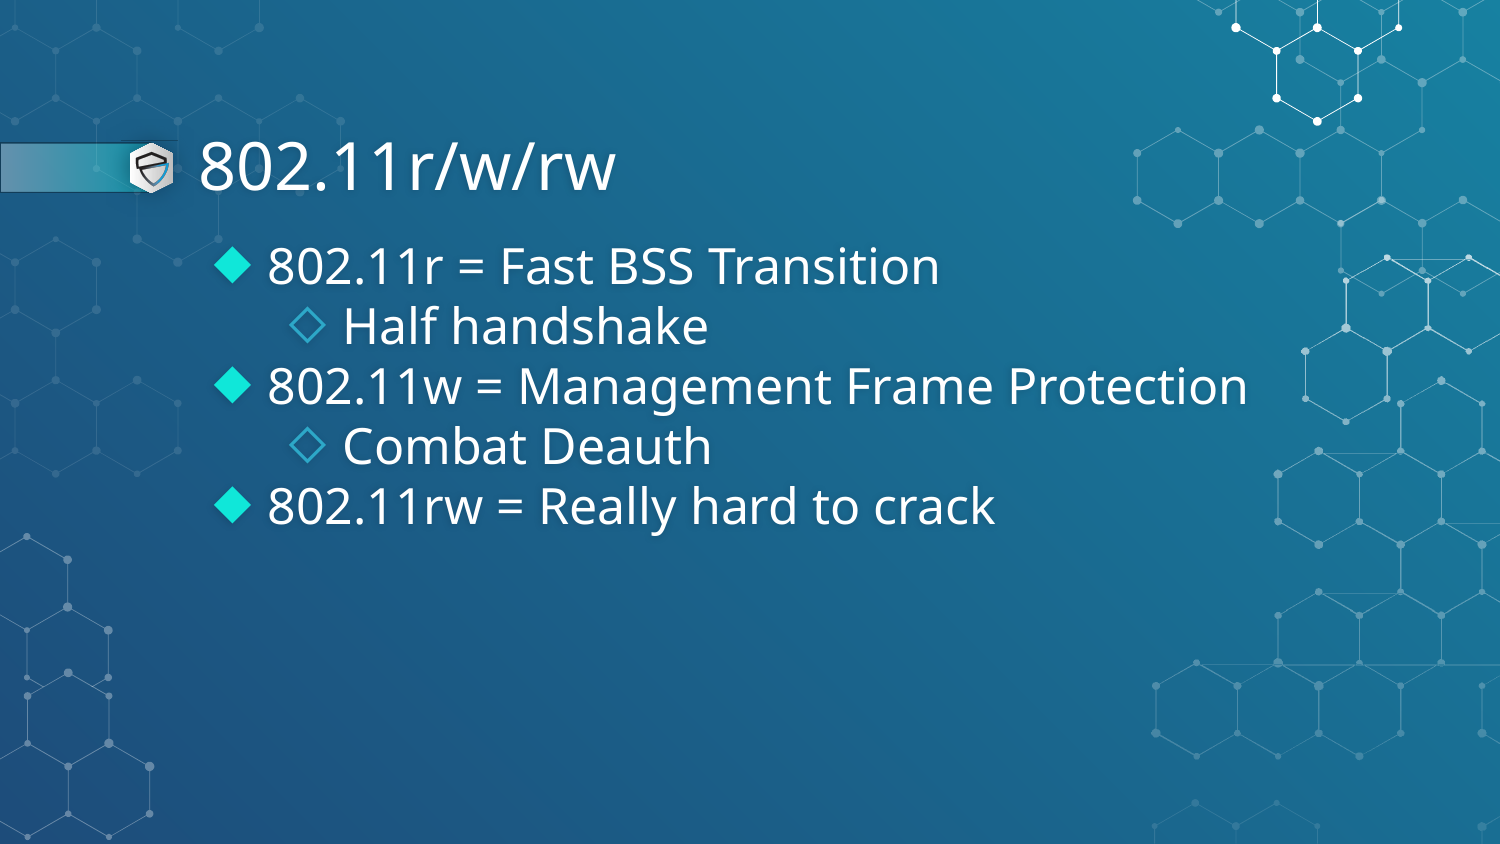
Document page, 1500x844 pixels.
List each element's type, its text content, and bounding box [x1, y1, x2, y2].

list 802.11r = Fast BSS Transition Half handshake 802.11w = Management Frame Protection Combat Deauth 802.11rw = Really hard to crack [192, 234, 1297, 733]
picture [121, 140, 178, 198]
title 802.11r/w/rw [198, 140, 1302, 198]
